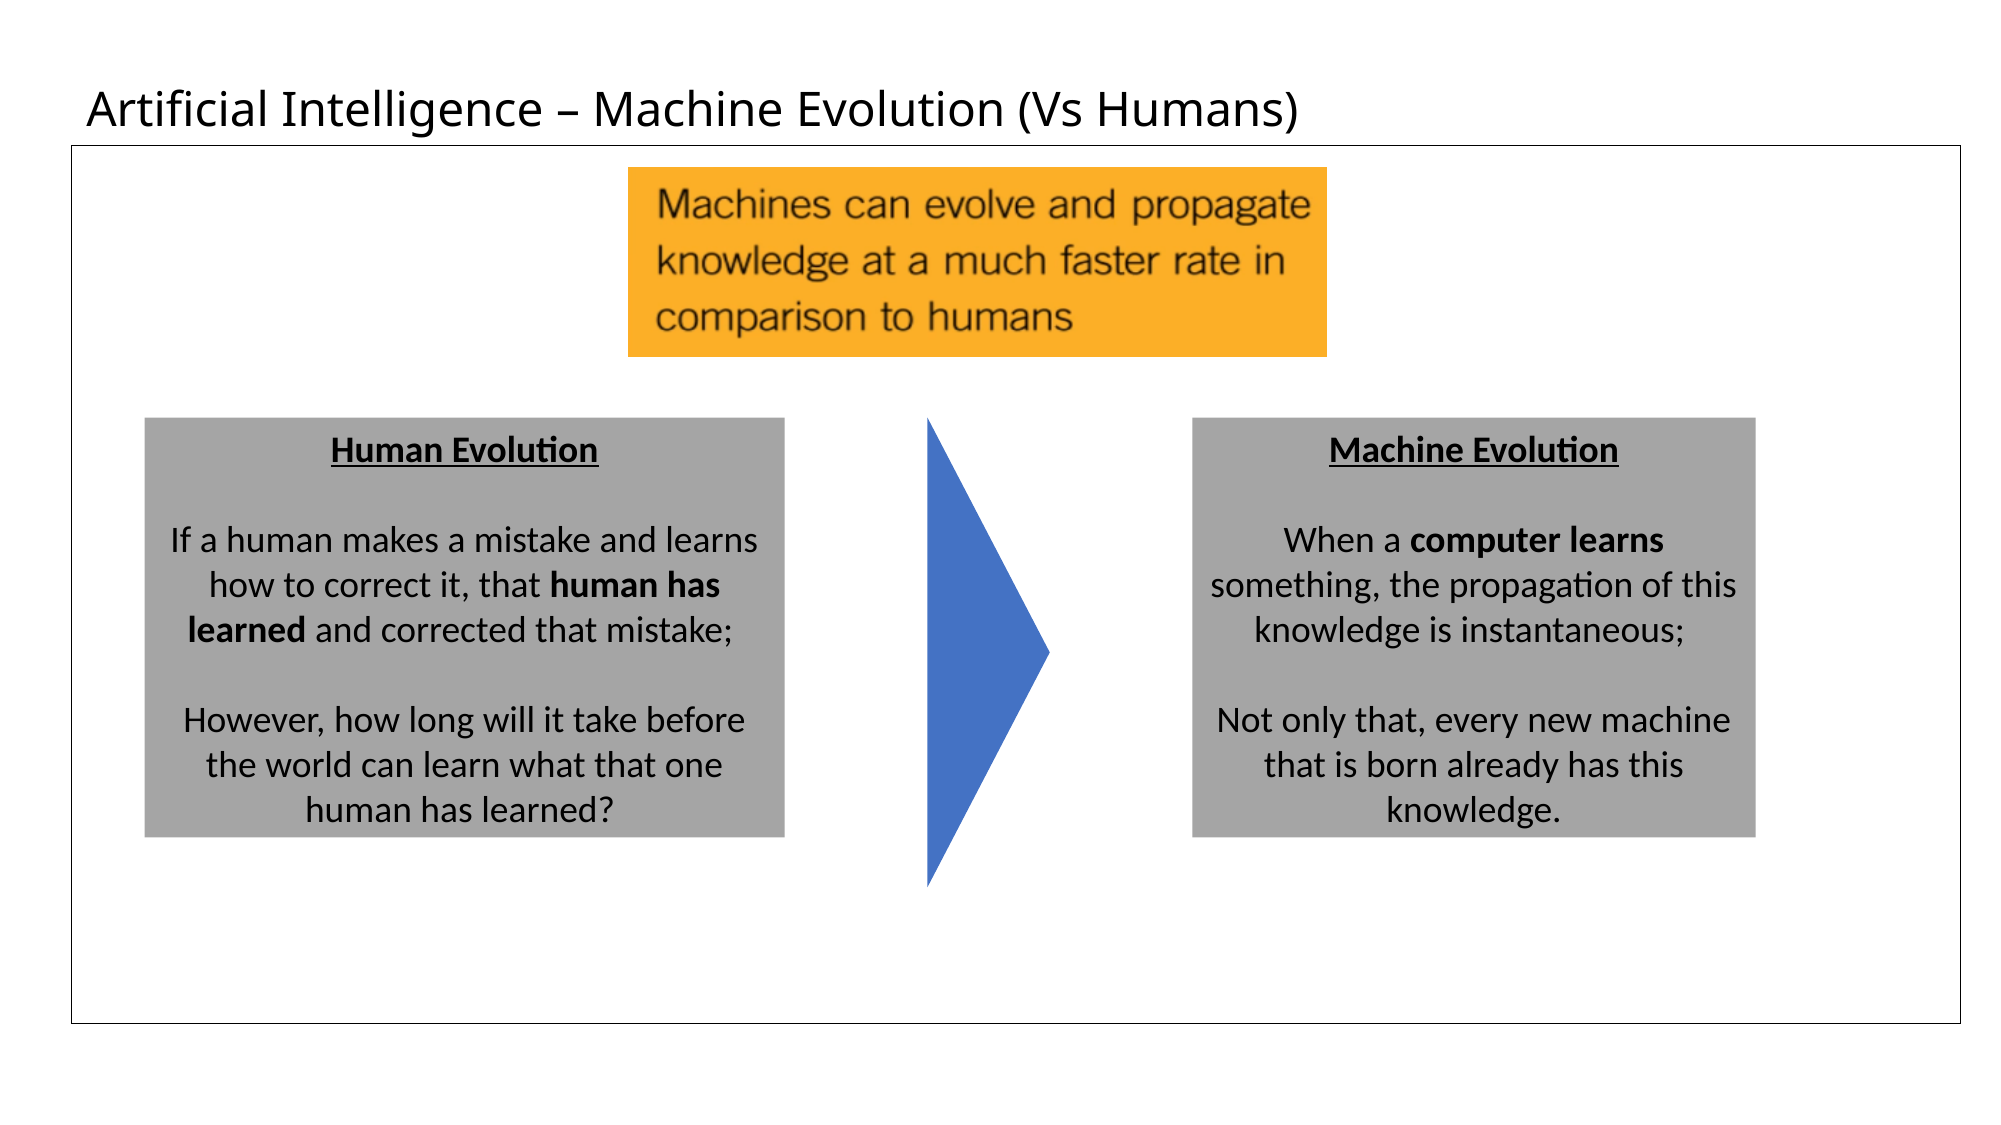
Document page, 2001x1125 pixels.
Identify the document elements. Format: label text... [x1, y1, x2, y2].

picture [628, 167, 1327, 357]
text_box [927, 417, 1050, 888]
text_box Machine Evolution When a computer learns something, the propagation of this knowledge is instantaneous; Not only that, every new machine that is born already has this knowledge. [1192, 417, 1756, 838]
text_box Human Evolution If a human makes a mistake and learns how to correct it, that human has learned and corrected that mistake; However, how long will it take before the world can learn what that one human has learned? [144, 417, 785, 838]
text_box [71, 145, 1961, 1024]
title Artificial Intelligence – Machine Evolution (Vs Humans) [71, 76, 1948, 145]
